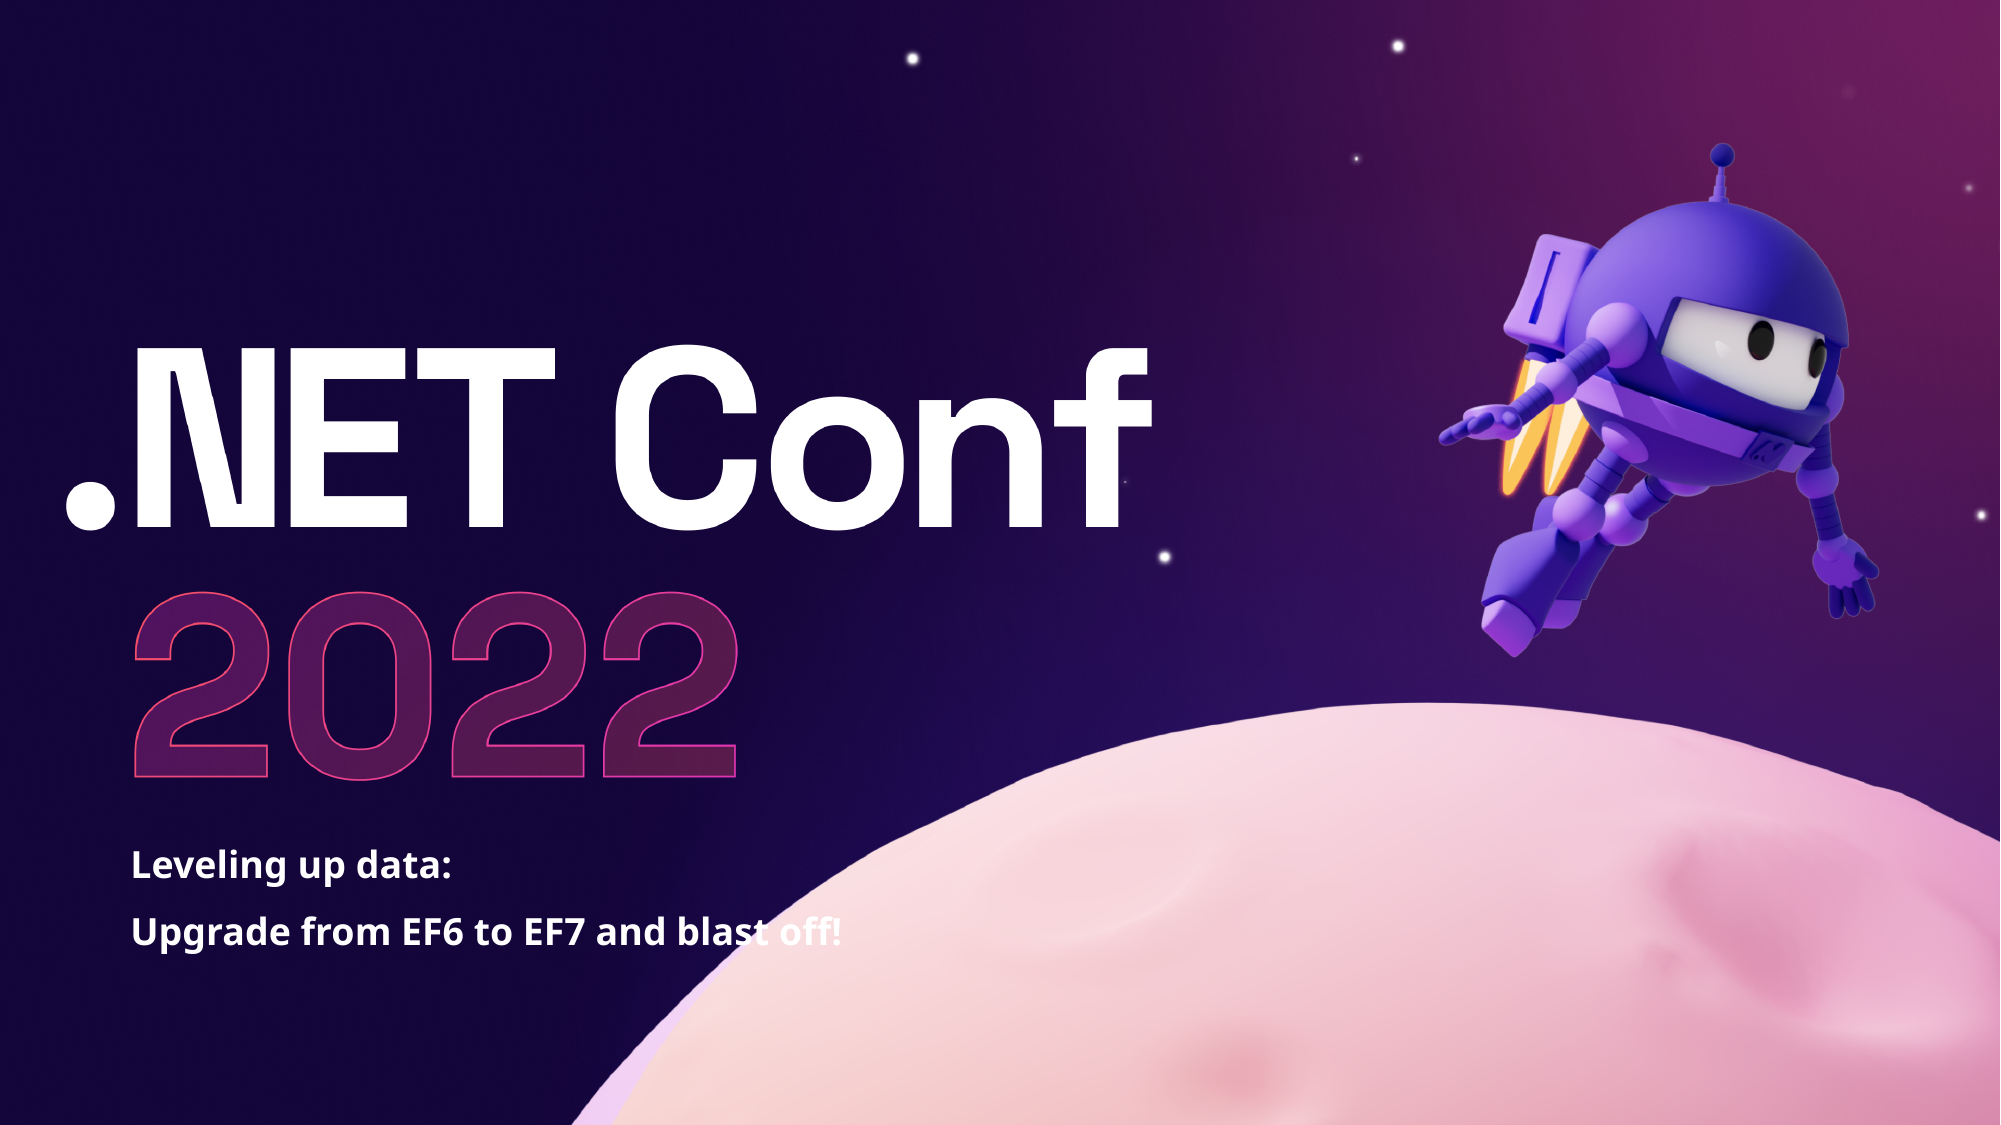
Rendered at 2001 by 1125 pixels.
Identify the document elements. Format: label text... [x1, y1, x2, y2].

subtitle Leveling up data: Upgrade from EF6 to EF7 and blast off! [115, 834, 1616, 975]
picture [0, 0, 2000, 1125]
